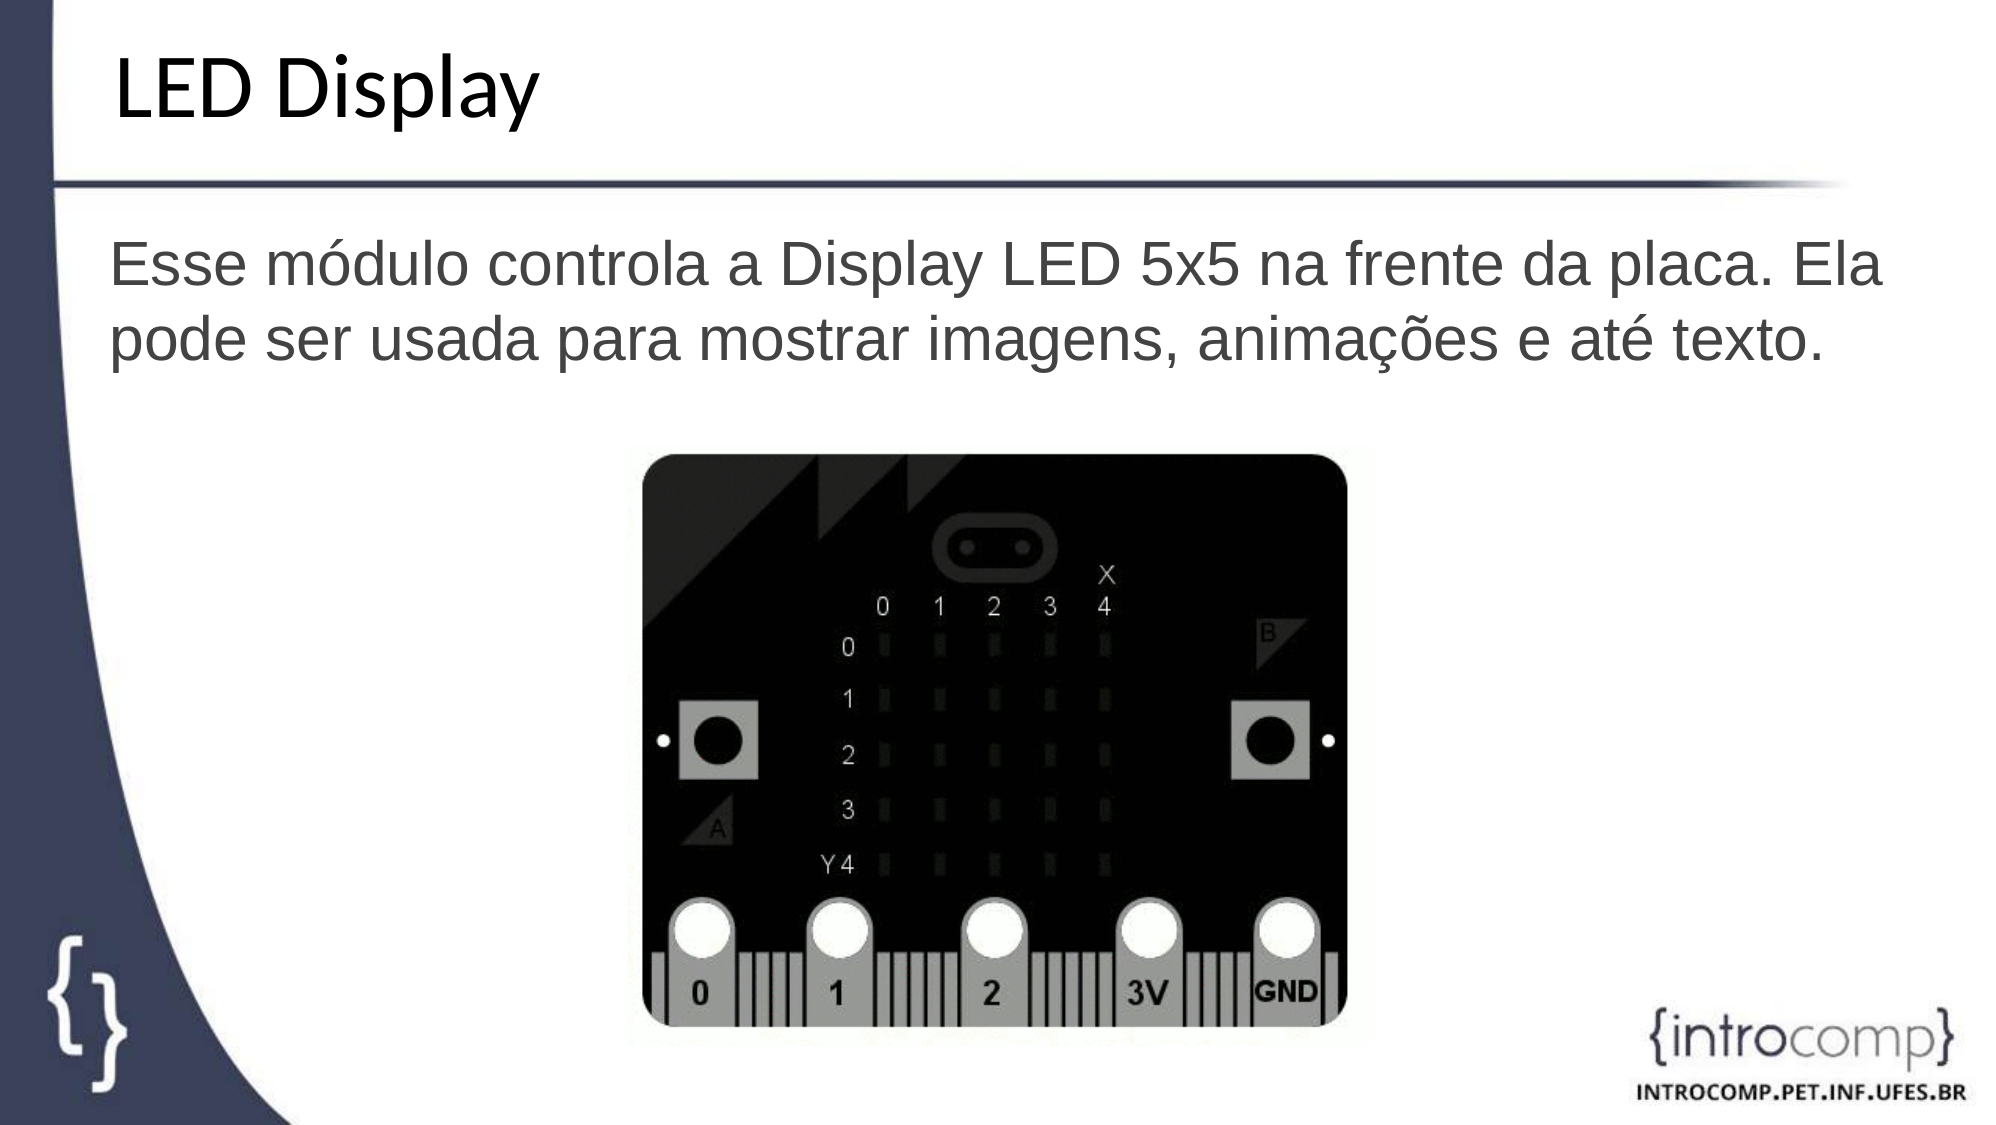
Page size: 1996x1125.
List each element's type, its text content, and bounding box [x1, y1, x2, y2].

text_box Esse módulo controla a Display LED 5x5 na frente da placa. Ela pode ser usada para mostrar imagens, animações e até texto. [94, 207, 1901, 384]
title LED Display [99, 0, 1623, 176]
picture [0, 0, 1996, 1125]
